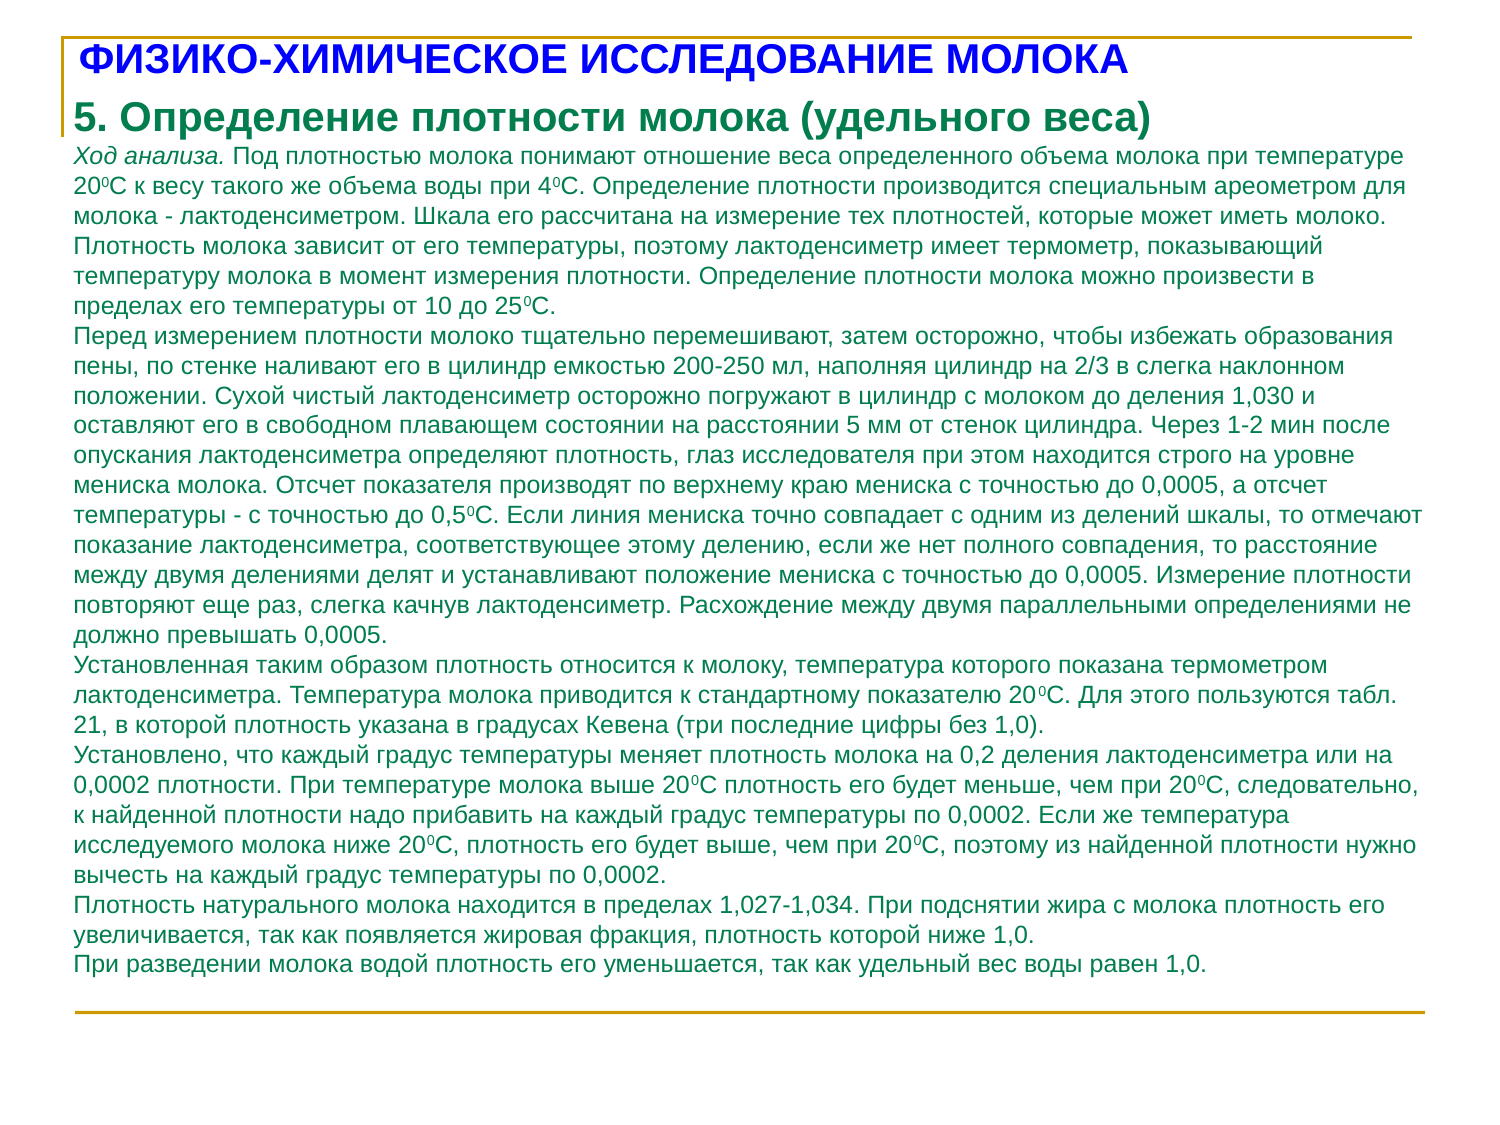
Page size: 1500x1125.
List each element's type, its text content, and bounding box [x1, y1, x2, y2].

text_box 5. Определение плотности молока (удельного веса) Ход анализа. Под плотностью молока понимают отношение веса определенного объема молока при температуре 200С к весу такого же объема воды при 40С. Определение плотности производится специальным ареометром для молока - лактоденсиметром. Шкала его рассчитана на измерение тех плотностей, которые может иметь молоко. Плотность молока зависит от его температуры, поэтому лактоденсиметр имеет термометр, показывающий температуру молока в момент измерения плотности. Определение плотности молока можно произвести в пределах его температуры от 10 до 250С. Перед измерением плотности молоко тщательно перемешивают, затем осторожно, чтобы избежать образования пены, по стенке наливают его в цилиндр емкостью 200-250 мл, наполняя цилиндр на 2/3 в слегка наклонном положении. Сухой чистый лактоденсиметр осторожно погружают в цилиндр с молоком до деления 1,030 и оставляют его в свободном плавающем состоянии на расстоянии 5 мм от стенок цилиндра. Через 1-2 мин после опускания лактоденсиметра определяют плотность, глаз исследователя при этом находится строго на уровне мениска молока. Отсчет показателя производят по верхнему краю мениска с точностью до 0,0005, а отсчет температуры - с точностью до 0,50С. Если линия мениска точно совпадает с одним из делений шкалы, то отмечают показание лактоденсиметра, соответствующее этому делению, если же нет полного совпадения, то расстояние между двумя делениями делят и устанавливают положение мениска с точностью до 0,0005. Измерение плотности повторяют еще раз, слегка качнув лактоденсиметр. Расхождение между двумя параллельными определениями не должно превышать 0,0005. Установленная таким образом плотность относится к молоку, температура которого показана термометром лактоденсиметра. Температура молока приводится к стандартному показателю 200С. Для этого пользуются табл. 21, в которой плотность указана в градусах Кевена (три последние цифры без 1,0). Установлено, что каждый градус температуры меняет плотность молока на 0,2 деления лактоденсиметра или на 0,0002 плотности. При температуре молока выше 200С плотность его будет меньше, чем при 200С, следовательно, к найденной плотности надо прибавить на каждый градус температуры по 0,0002. Если же температура исследуемого молока ниже 200С, плотность его будет выше, чем при 200С, поэтому из найденной плотности нужно вычесть на каждый градус температуры по 0,0002. Плотность натурального молока находится в пределах 1,027-1,034. При подснятии жира с молока плотность его увеличивается, так как появляется жировая фракция, плотность которой ниже 1,0. При разведении молока водой плотность его уменьшается, так как удельный вес воды равен 1,0. [58, 82, 1442, 986]
text_box ФИЗИКО-ХИМИЧЕСКОЕ ИССЛЕДОВАНИЕ МОЛОКА [64, 24, 1447, 90]
